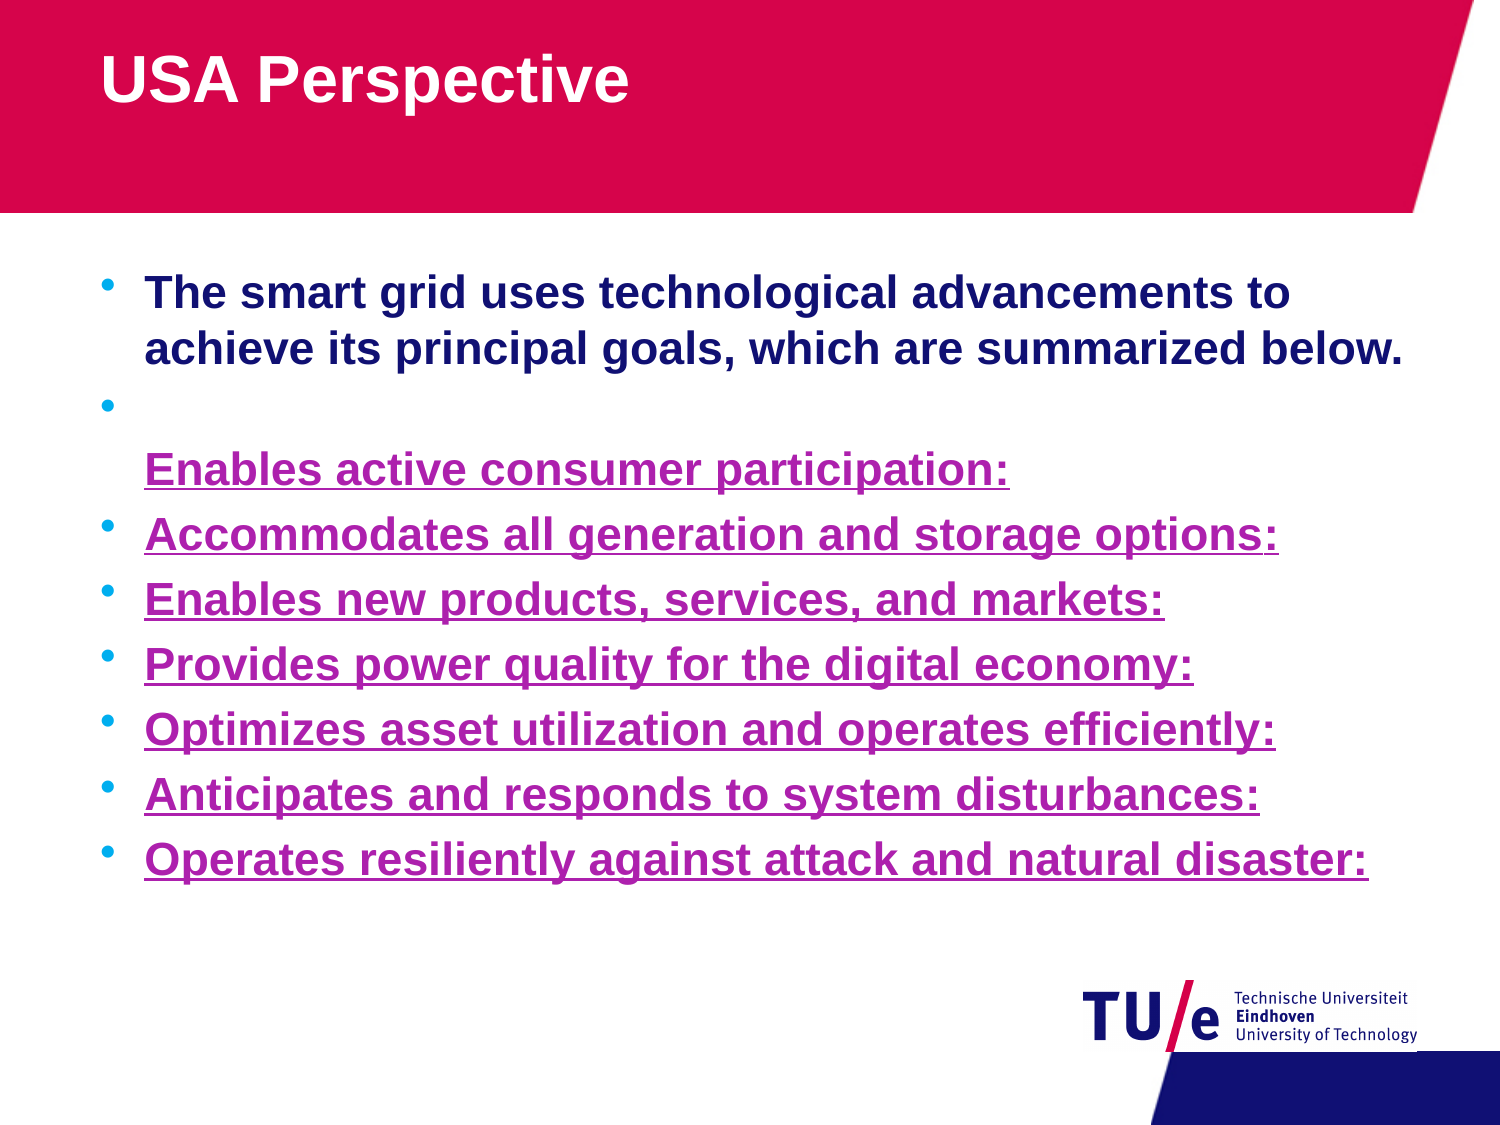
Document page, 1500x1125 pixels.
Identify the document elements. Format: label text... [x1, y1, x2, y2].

title USA Perspective [100, 35, 1417, 187]
picture [0, 0, 1474, 213]
picture [1083, 980, 1500, 1125]
list The smart grid uses technological advancements to achieve its principal goals, which are summarized below. Enables active consumer participation: Accommodates all generation and storage options: Enables new products, services, and markets: Provides power quality for the digital economy: Optimizes asset utilization and operates efficiently: Anticipates and responds to system disturbances: Operates resiliently against attack and natural disaster: [100, 262, 1412, 913]
